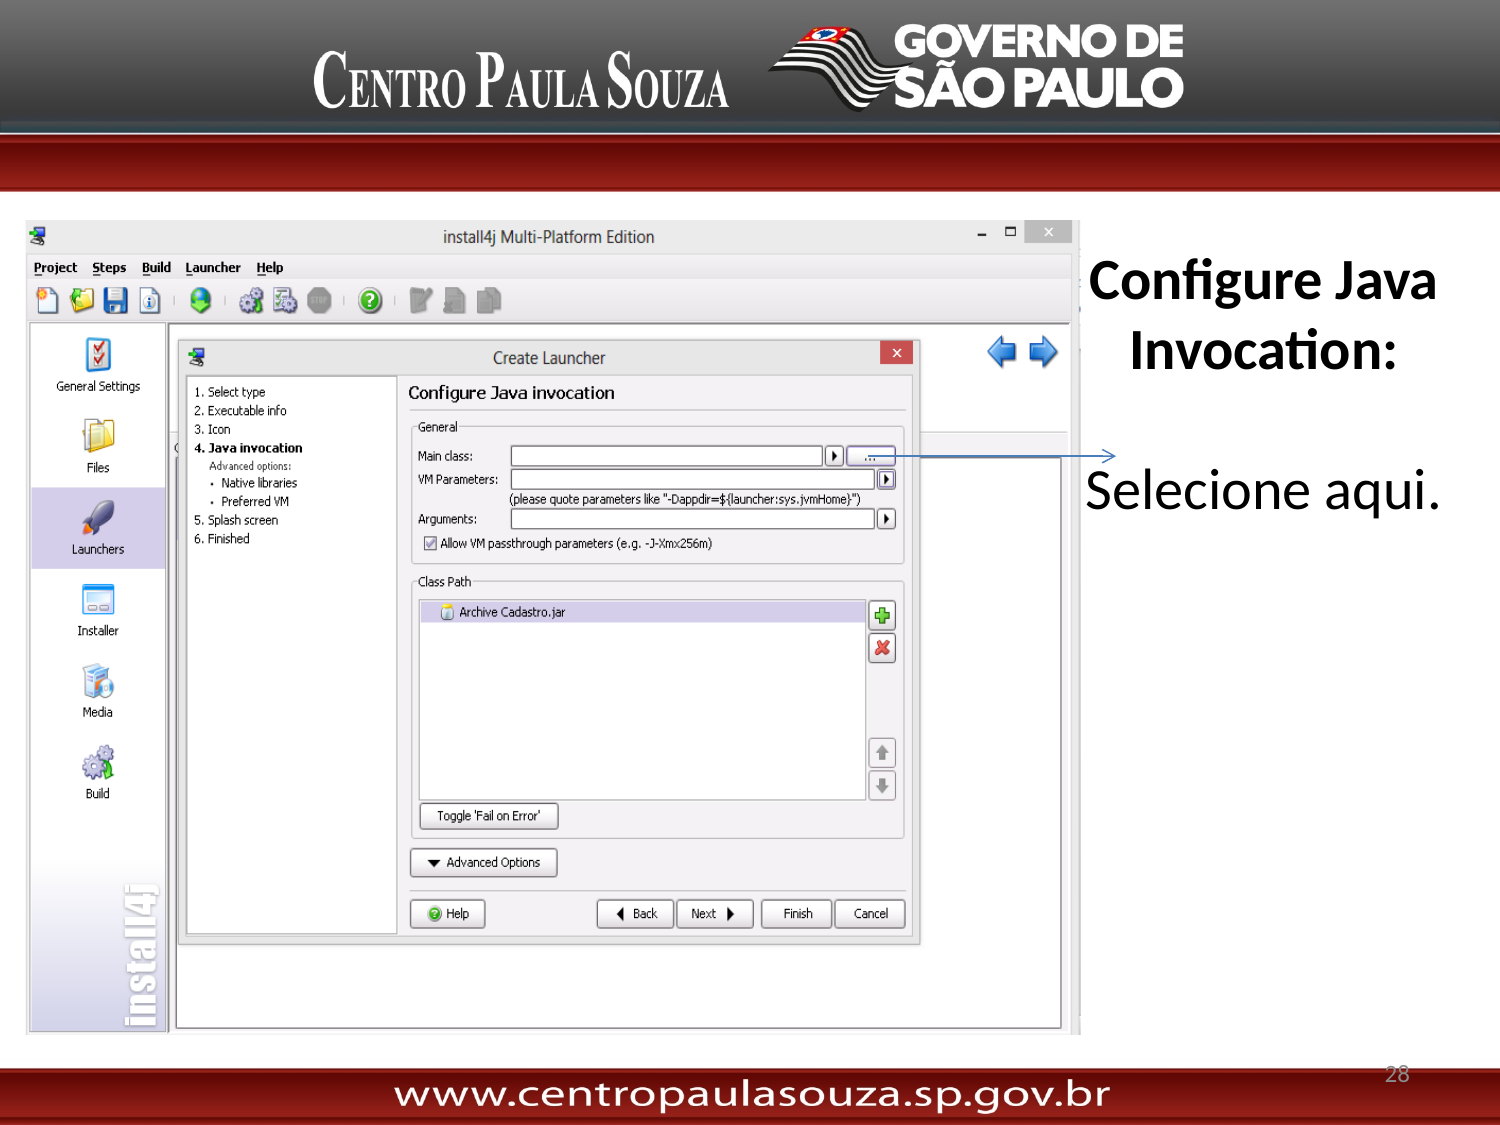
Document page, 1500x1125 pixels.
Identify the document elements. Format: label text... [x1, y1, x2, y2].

slide_number 28 [1074, 1042, 1425, 1103]
text_box [25, 0, 498, 220]
text_box Configure Java Invocation: Selecione aqui. [1086, 233, 1471, 529]
picture [0, 0, 1500, 1125]
